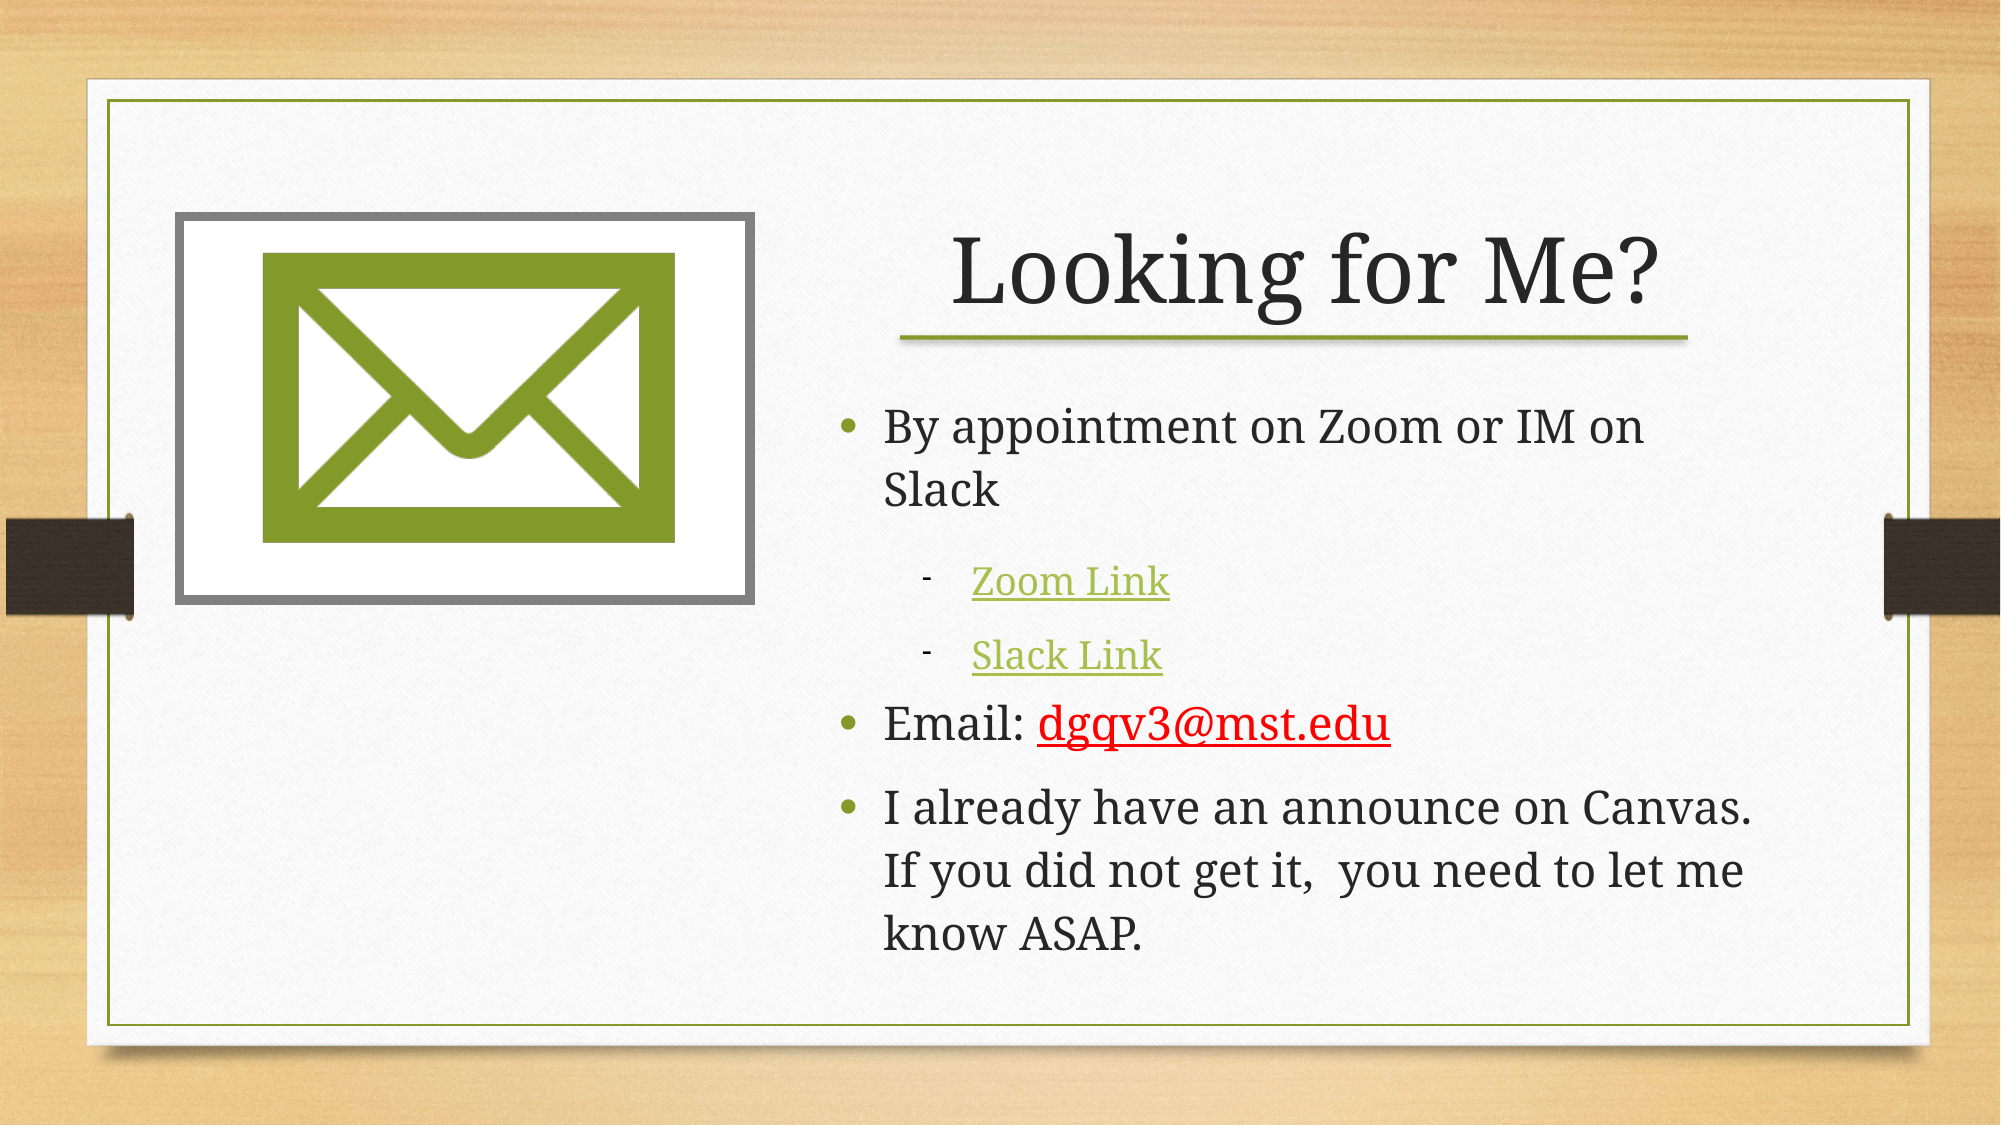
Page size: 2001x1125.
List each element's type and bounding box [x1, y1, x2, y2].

text_box [5, 0, 2000, 1125]
picture [224, 154, 713, 643]
